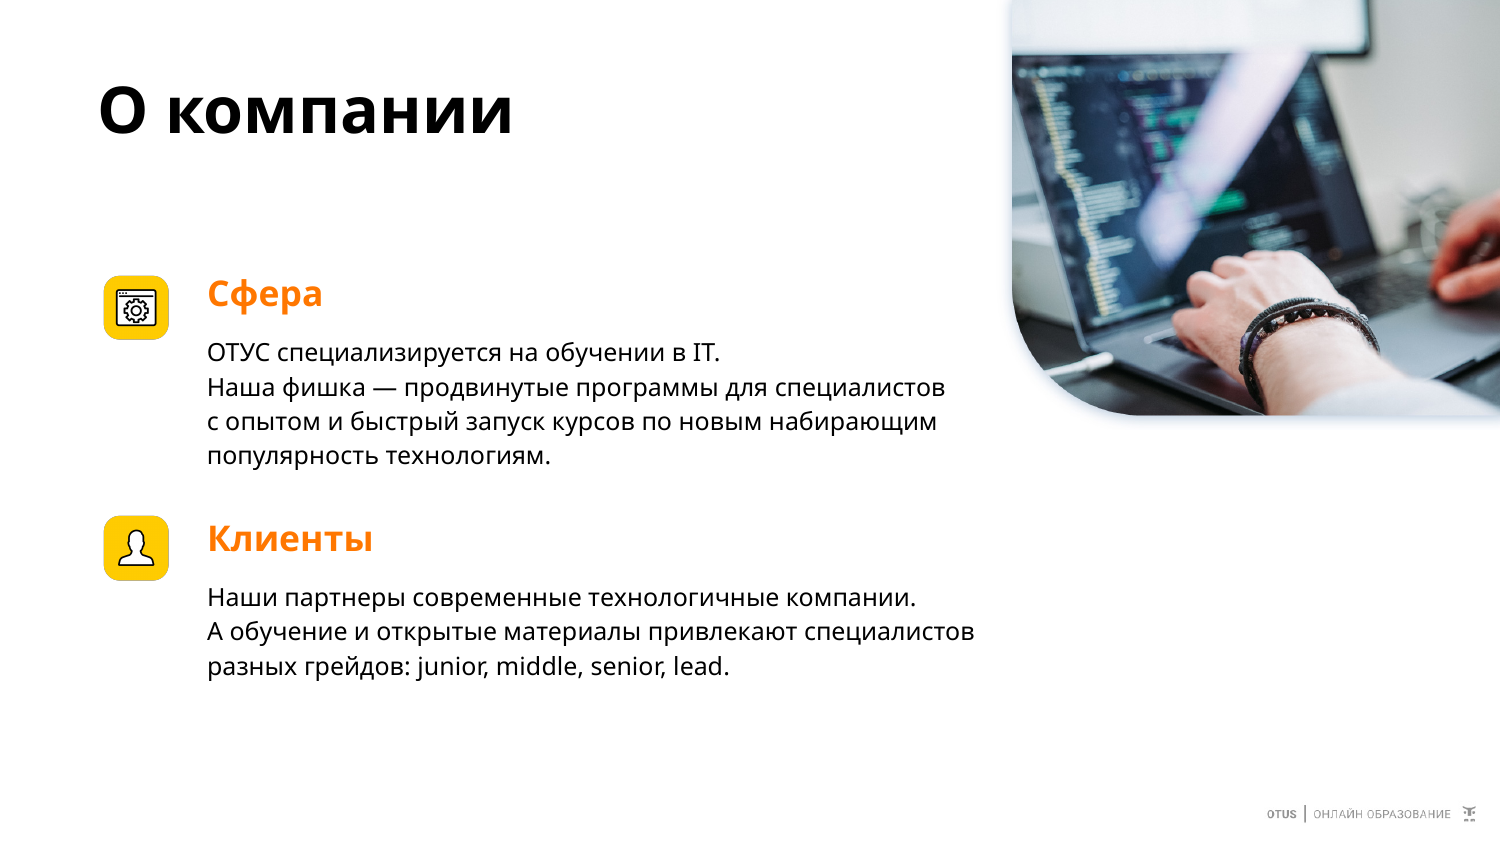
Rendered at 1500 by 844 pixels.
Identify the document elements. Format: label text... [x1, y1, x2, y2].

text_box Наши партнеры современные технологичные компании. А обучение и открытые материалы привлекают специалистов разных грейдов: junior, middle, senior, lead. [191, 561, 1154, 695]
text_box Сфера [191, 256, 493, 329]
text_box О компании [82, 54, 984, 178]
picture [0, 0, 1500, 844]
text_box ОТУС специализируется на обучении в IT. Наша фишка — продвинутые программы для специалистов с опытом и быстрый запуск курсов по новым набирающим популярность технологиям. [191, 317, 966, 485]
text_box Клиенты [191, 500, 493, 574]
